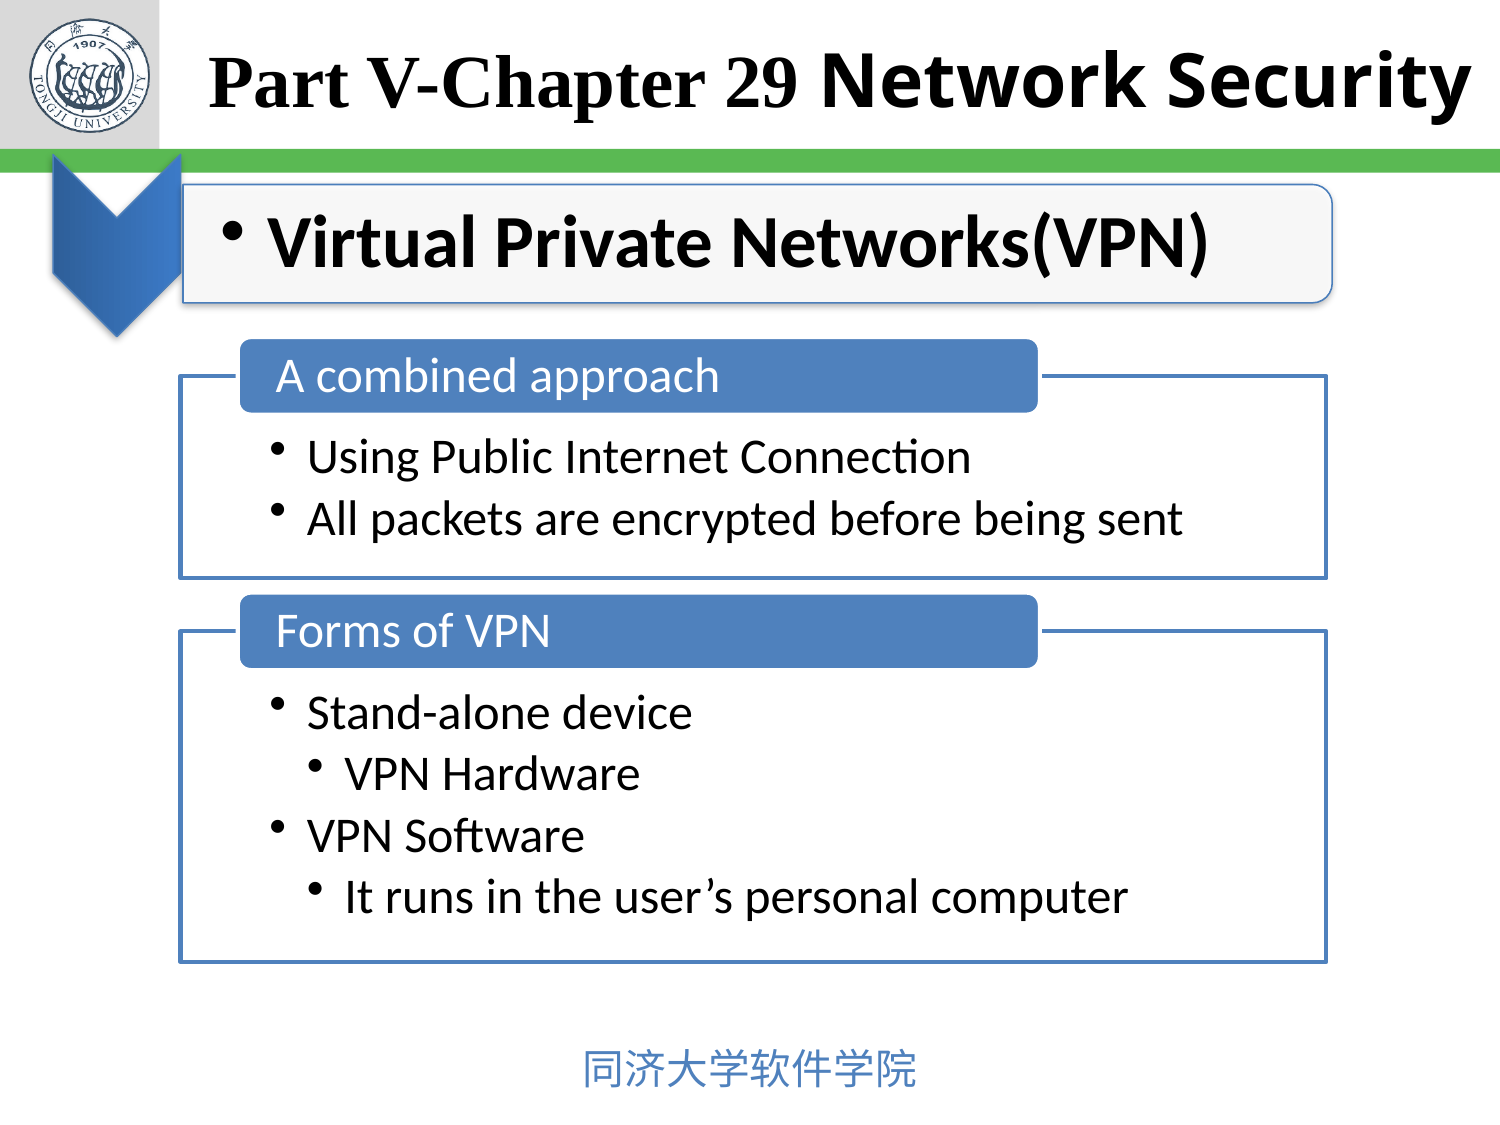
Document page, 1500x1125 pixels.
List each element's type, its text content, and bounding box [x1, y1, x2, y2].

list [180, 336, 1327, 963]
picture [29, 18, 151, 133]
title Part V-Chapter 29 Network Security [180, 3, 1500, 151]
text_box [182, 184, 1333, 304]
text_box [52, 154, 181, 337]
